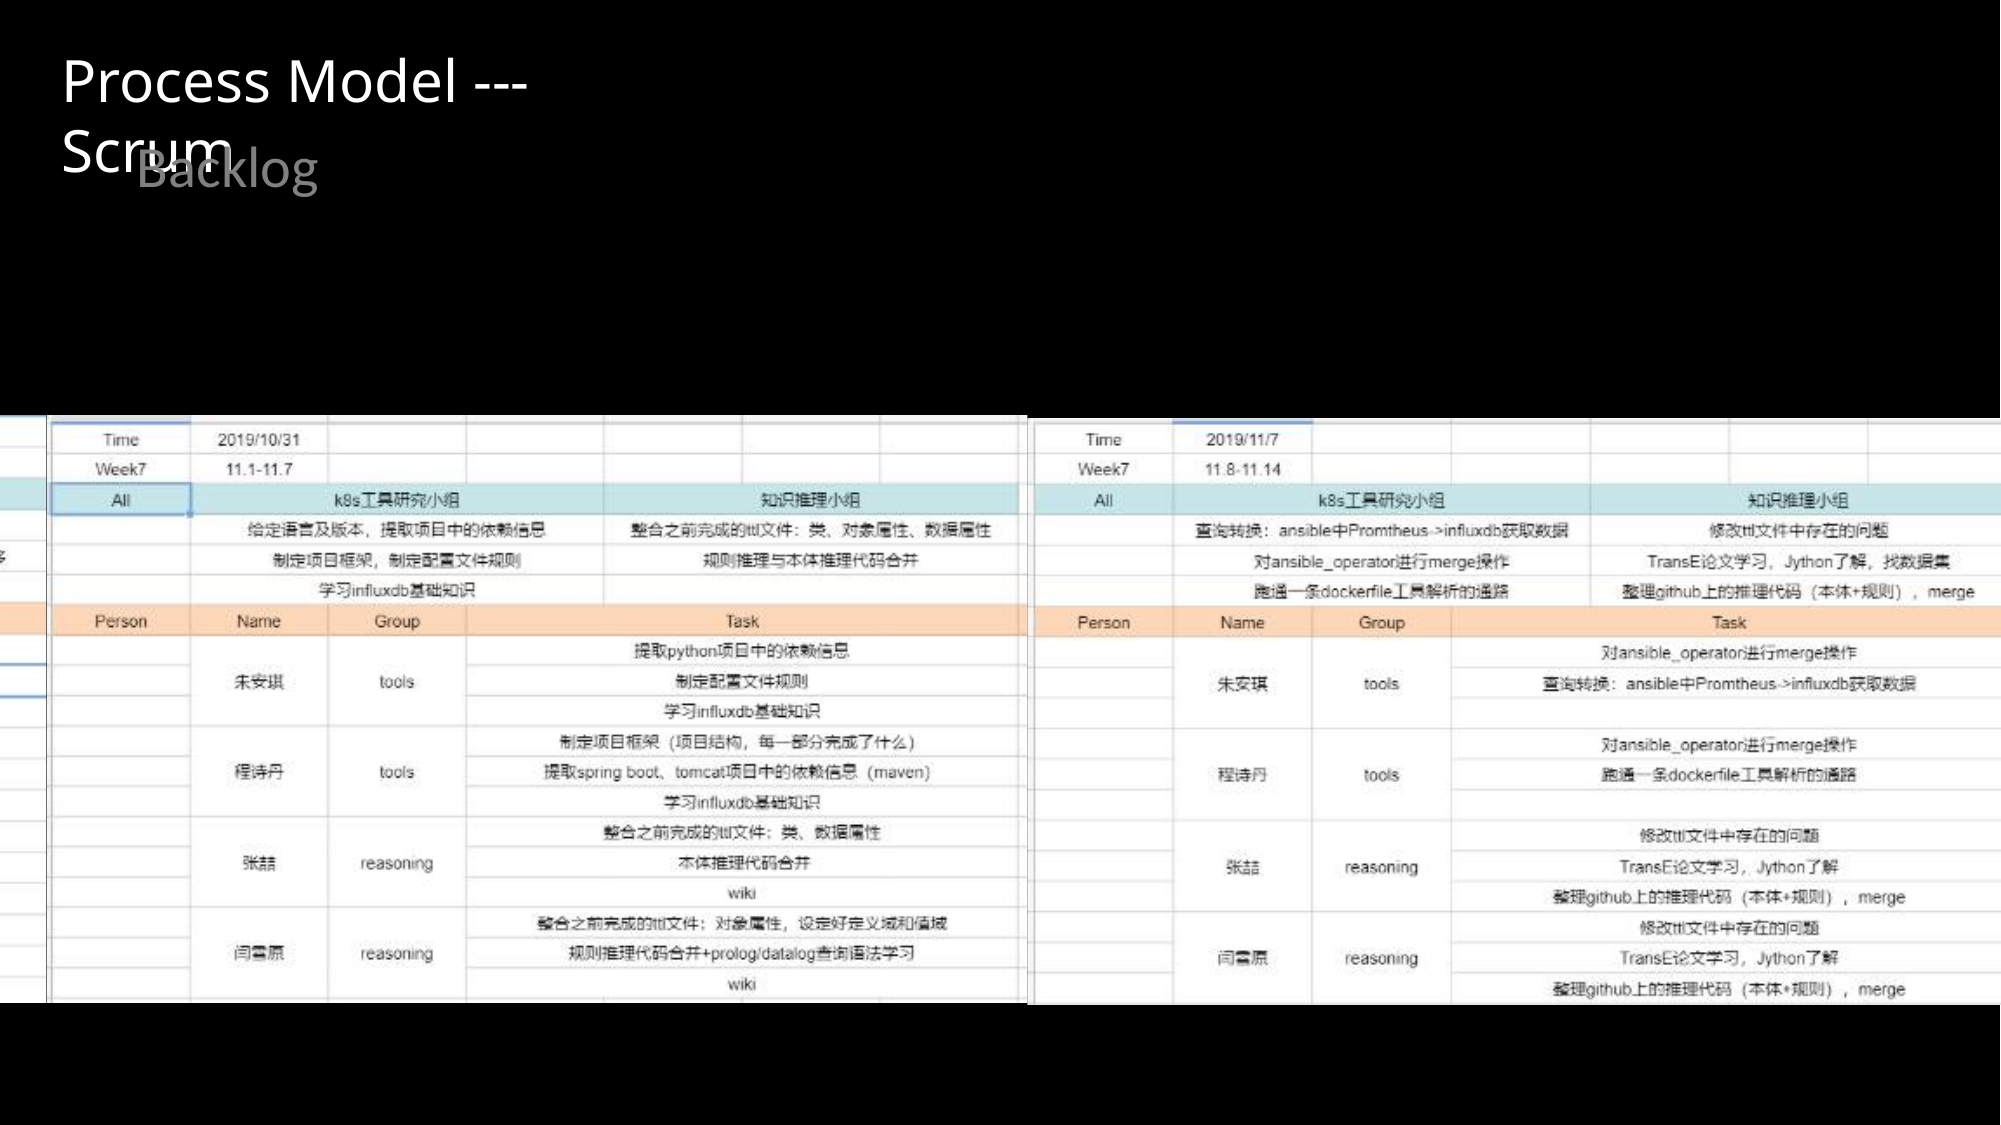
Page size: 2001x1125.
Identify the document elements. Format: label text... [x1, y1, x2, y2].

text_box Process Model --- Scrum [46, 36, 642, 191]
text_box Backlog [122, 122, 484, 207]
picture [0, 415, 2001, 1005]
